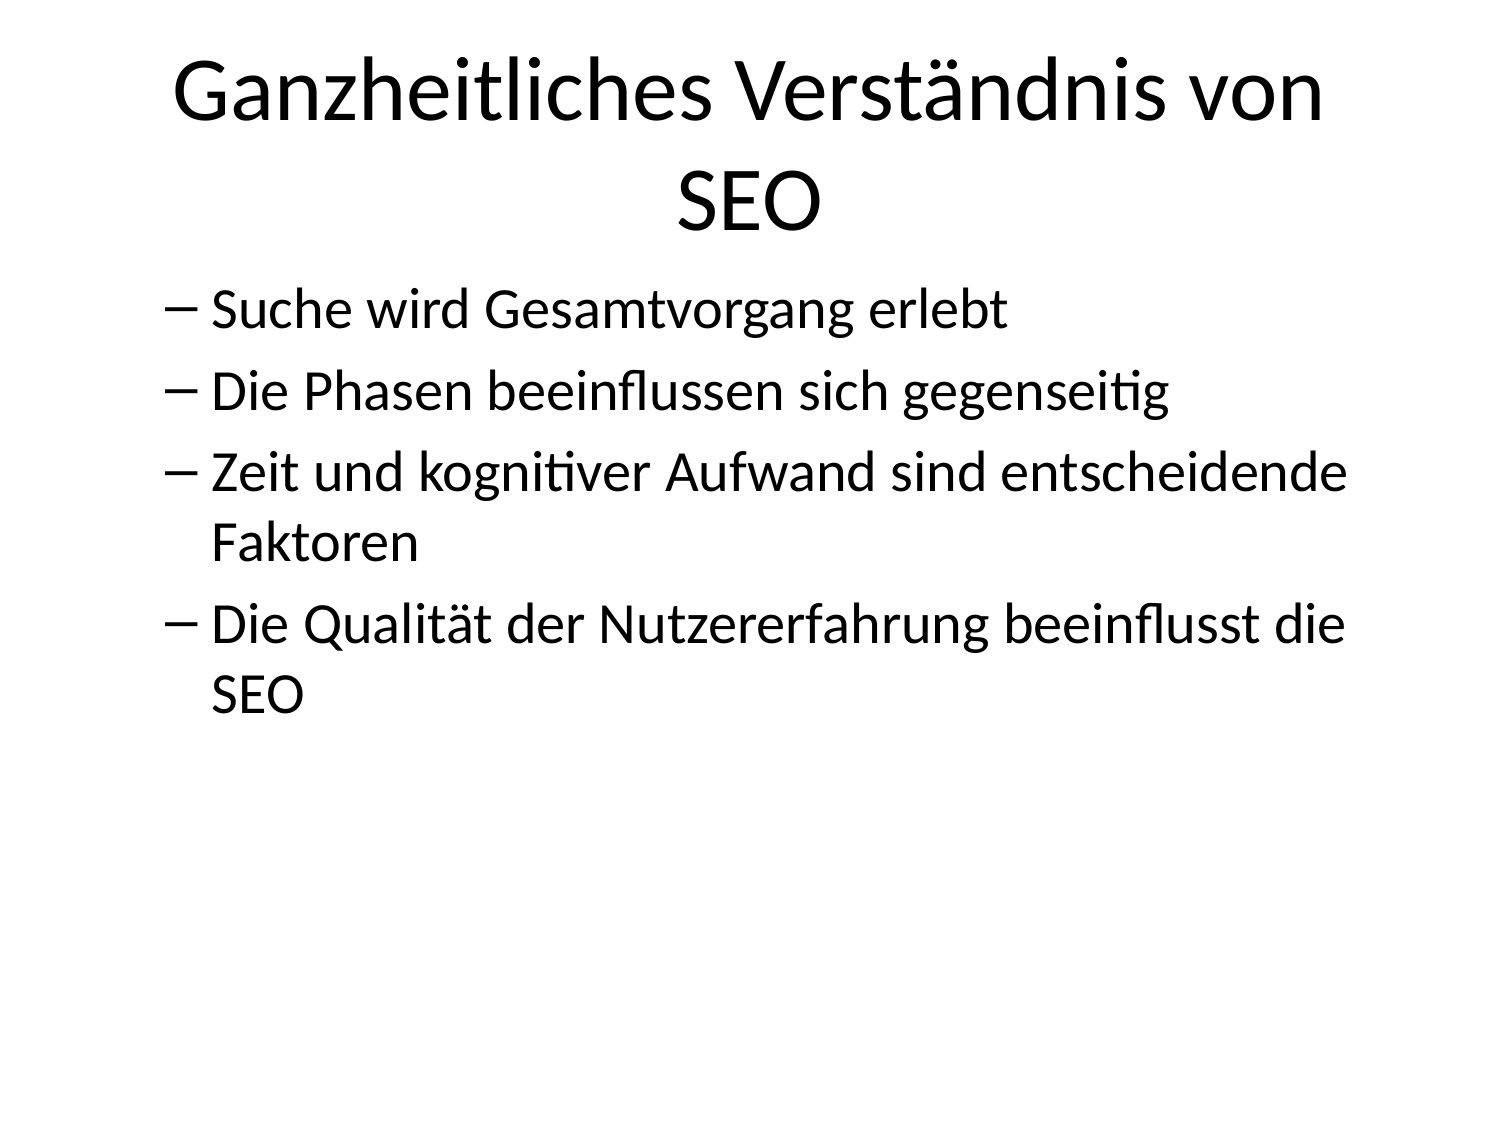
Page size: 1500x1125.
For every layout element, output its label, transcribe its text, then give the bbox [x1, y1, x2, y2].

list Suche wird Gesamtvorgang erlebt Die Phasen beeinflussen sich gegenseitig Zeit und kognitiver Aufwand sind entscheidende Faktoren Die Qualität der Nutzererfahrung beeinflusst die SEO [75, 262, 1425, 1005]
title Ganzheitliches Verständnis von SEO [75, 45, 1425, 233]
